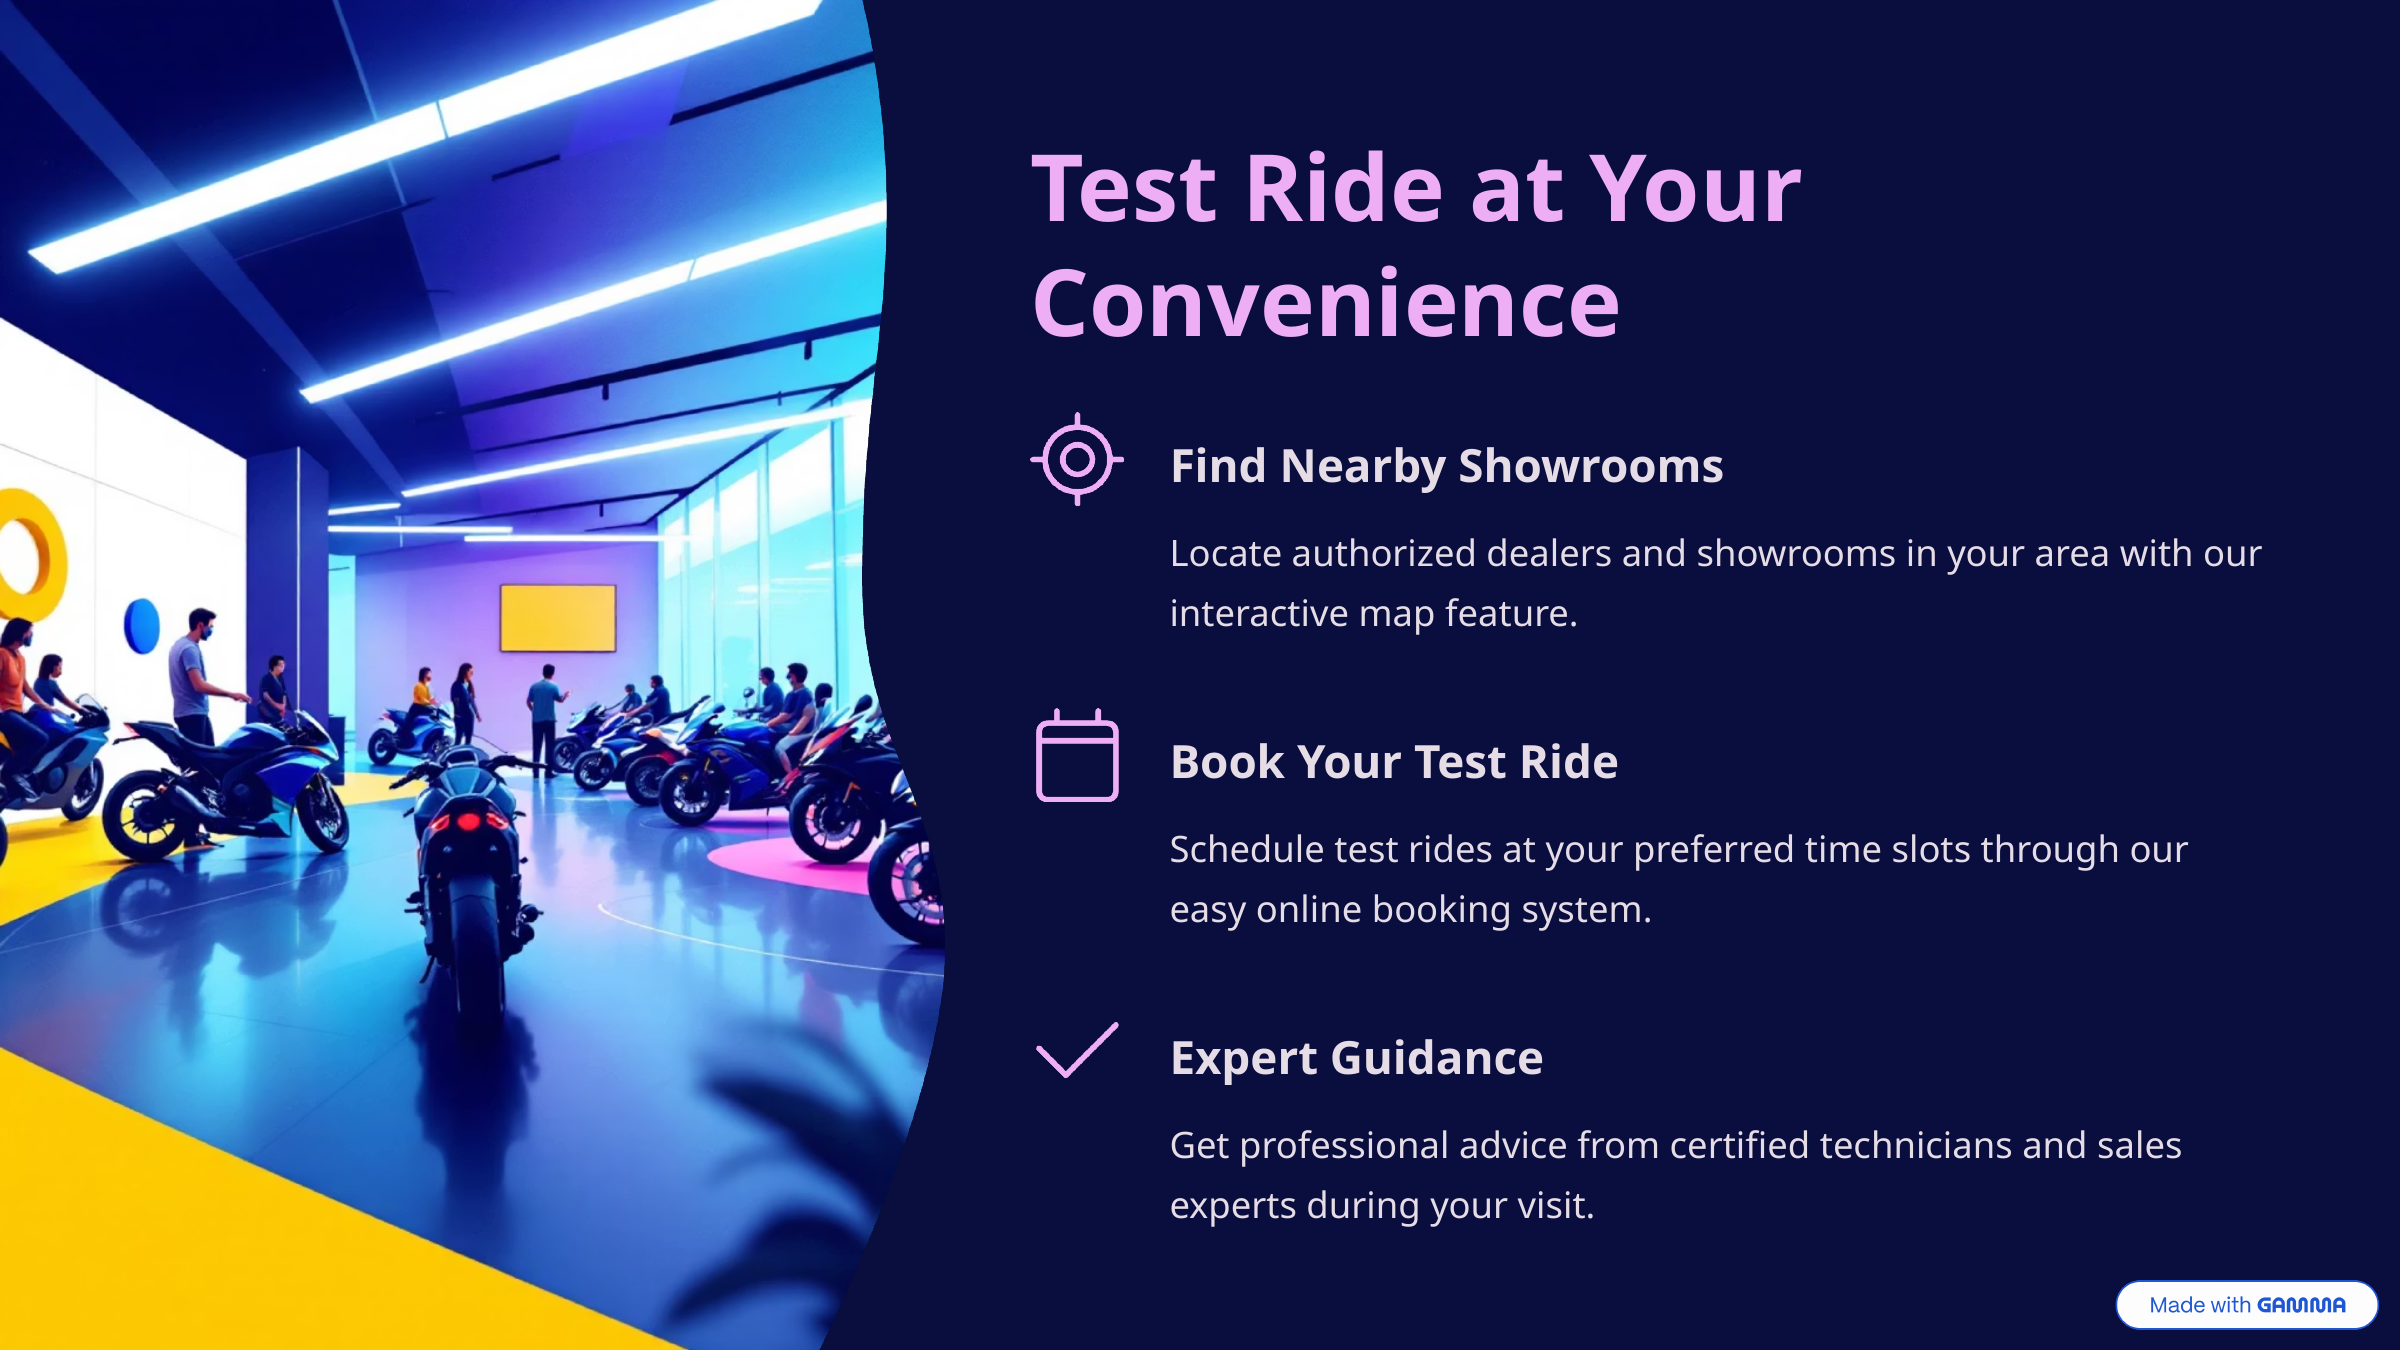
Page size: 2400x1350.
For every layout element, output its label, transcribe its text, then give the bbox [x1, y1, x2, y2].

picture [1030, 412, 1124, 506]
text_box Test Ride at Your Convenience [1030, 123, 2270, 357]
picture [0, 0, 945, 1350]
text_box Find Nearby Showrooms [1169, 434, 1741, 493]
picture [2106, 1271, 2389, 1339]
text_box Get professional advice from certified technicians and sales experts during your visit. [1169, 1106, 2270, 1226]
text_box Locate authorized dealers and showrooms in your area with our interactive map feature. [1169, 514, 2270, 634]
text_box Book Your Test Ride [1169, 730, 1635, 789]
picture [1030, 708, 1124, 802]
text_box Expert Guidance [1169, 1026, 1635, 1085]
picture [1030, 1004, 1124, 1098]
text_box Schedule test rides at your preferred time slots through our easy online booking system. [1169, 810, 2270, 930]
